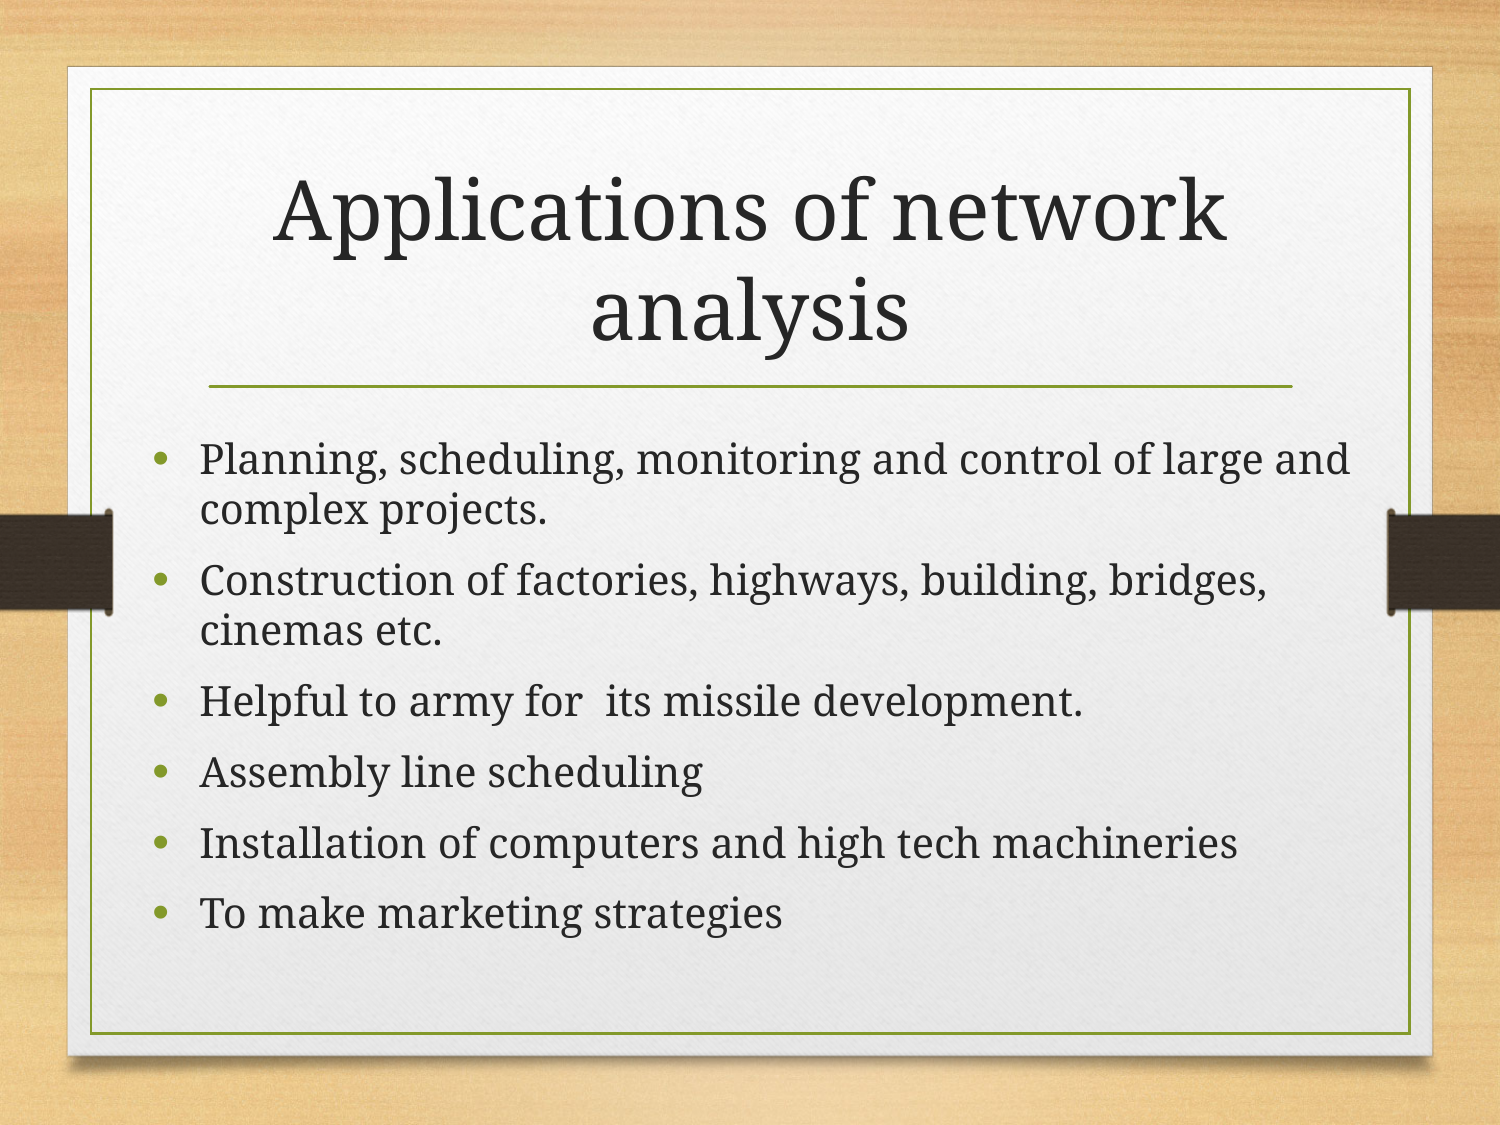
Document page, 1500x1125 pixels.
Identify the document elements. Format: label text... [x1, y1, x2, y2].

title Applications of network analysis [193, 150, 1309, 365]
picture [0, 0, 1500, 1125]
list Planning, scheduling, monitoring and control of large and complex projects. Construction of factories, highways, building, bridges, cinemas etc. Helpful to army for its missile development. Assembly line scheduling Installation of computers and high tech machineries To make marketing strategies [137, 425, 1375, 1125]
